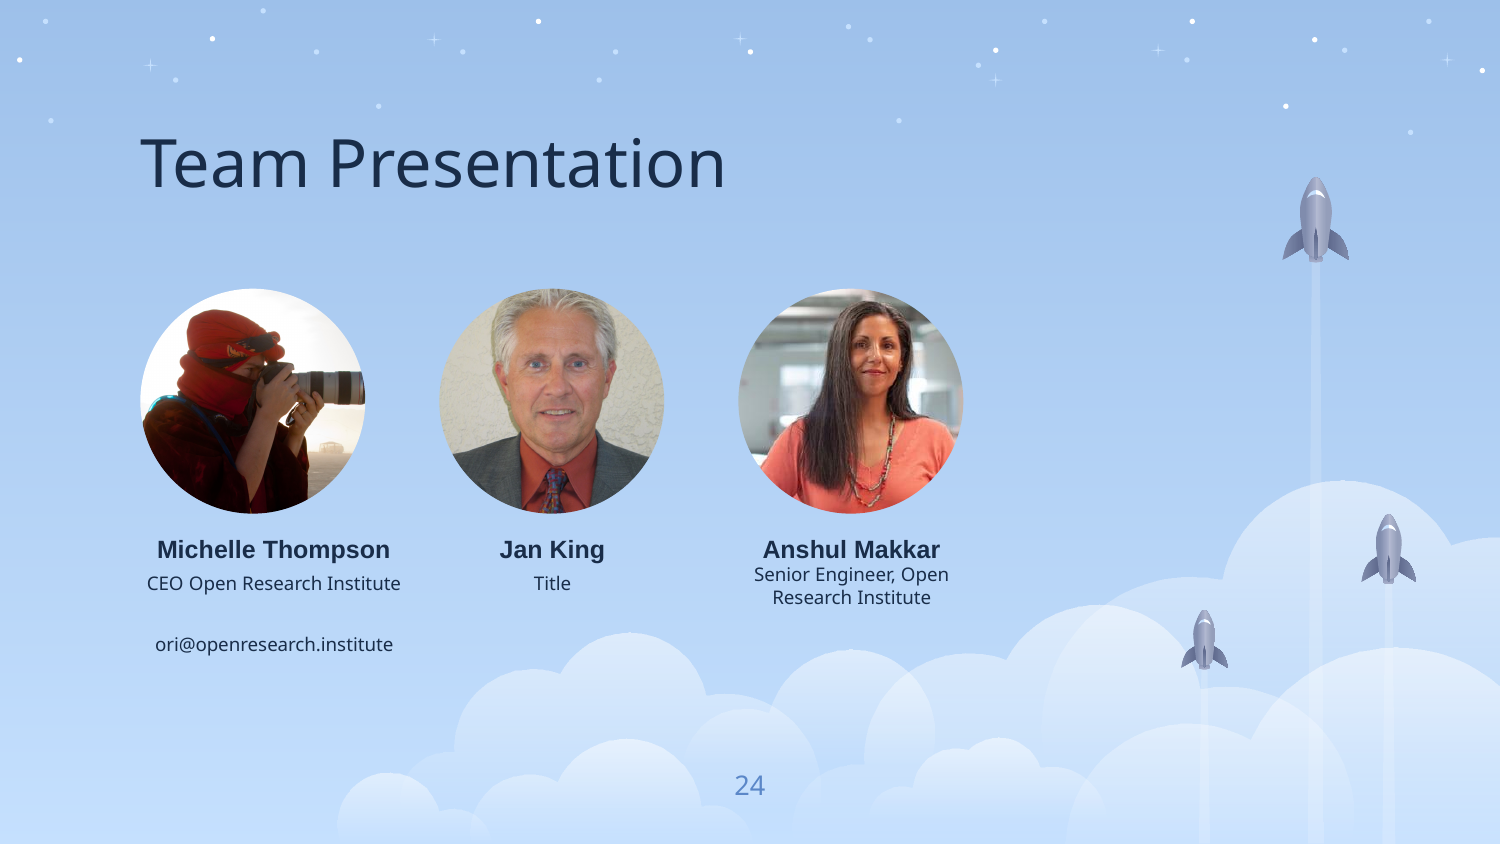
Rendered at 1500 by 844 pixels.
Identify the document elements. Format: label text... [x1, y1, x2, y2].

title Team Presentation [140, 137, 1165, 203]
picture [738, 288, 964, 514]
picture [140, 288, 366, 514]
text_box Michelle Thompson CEO Open Research Institute ori@openresearch.institute [141, 533, 407, 645]
text_box Anshul Makkar Senior Engineer, Open Research Institute [739, 533, 965, 645]
picture [439, 288, 665, 514]
text_box Jan King Title [440, 533, 665, 645]
slide_number 24 [705, 754, 795, 819]
